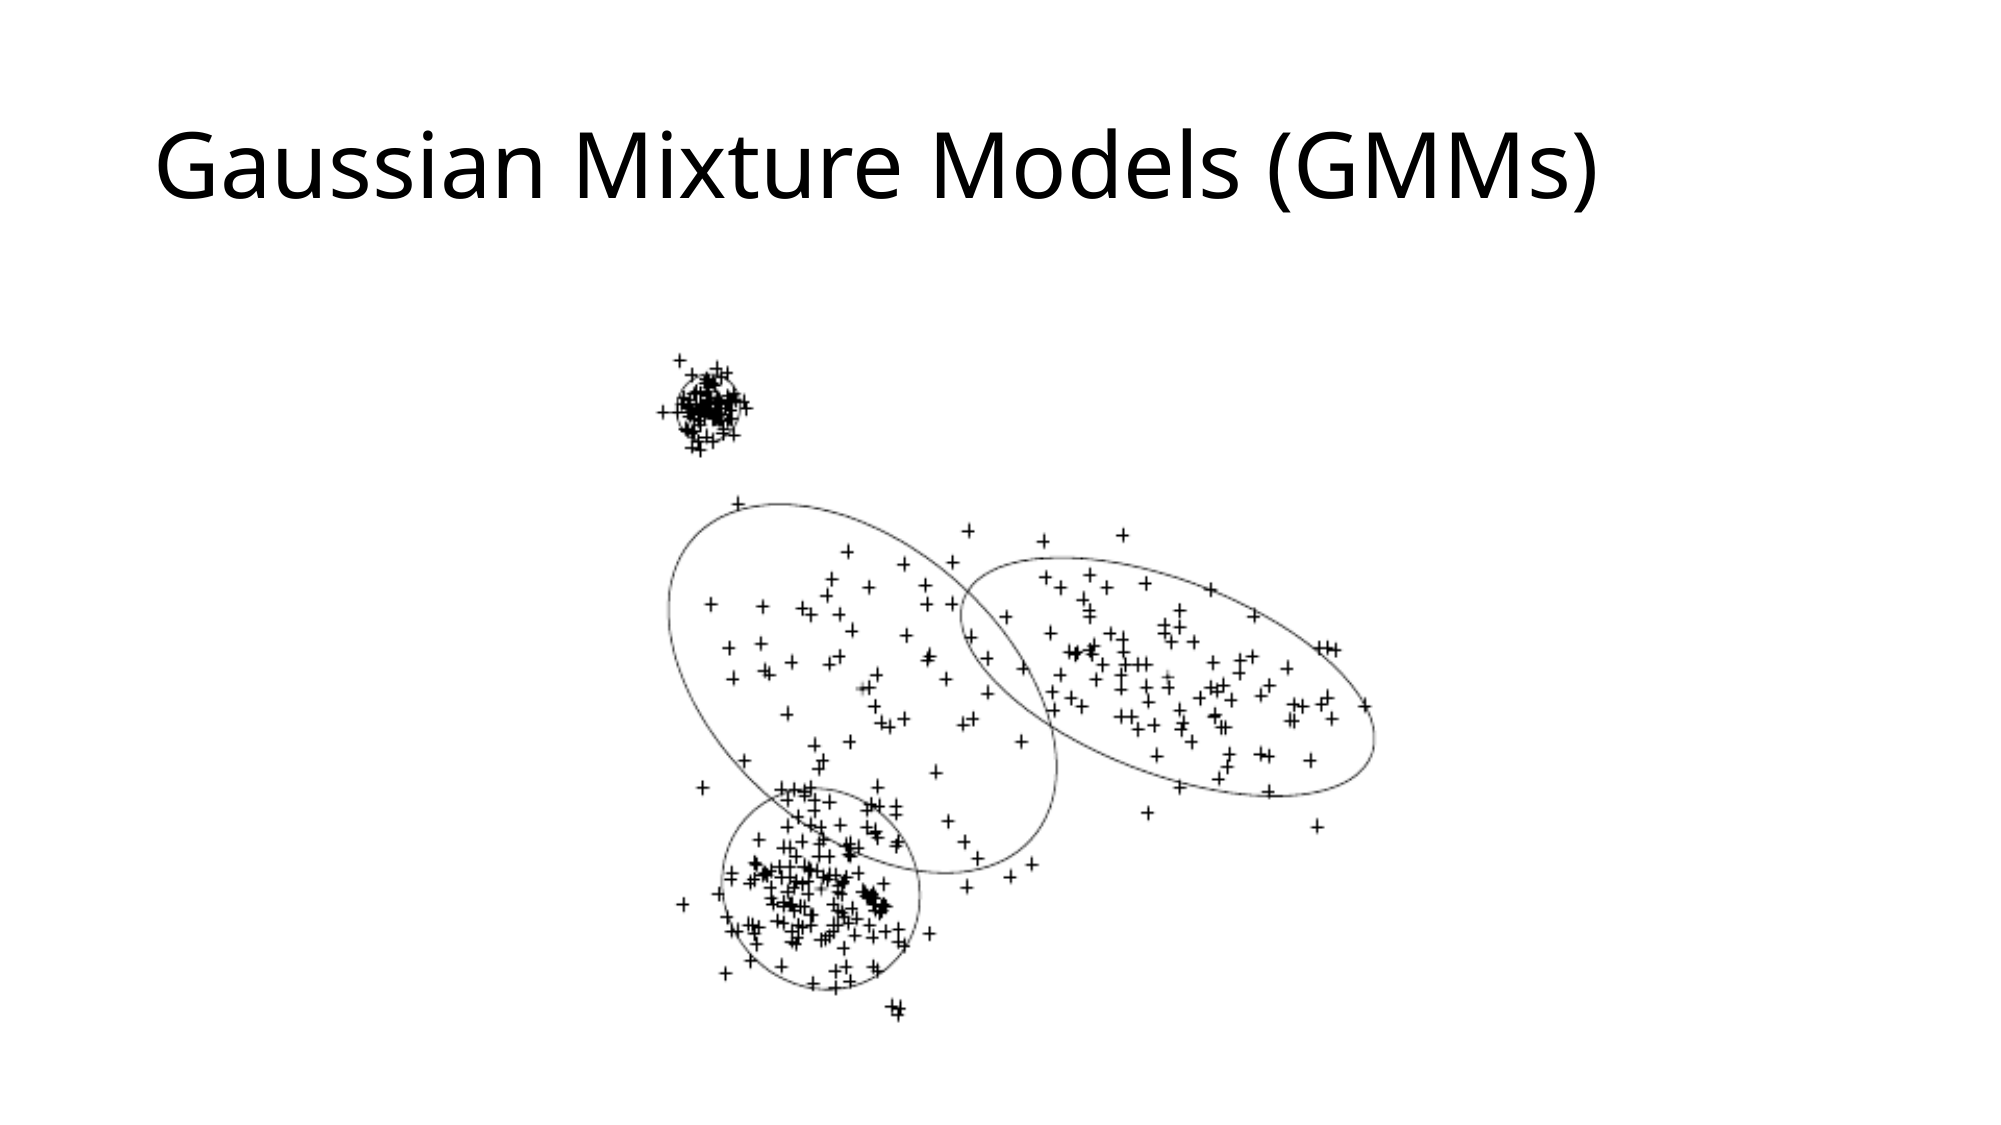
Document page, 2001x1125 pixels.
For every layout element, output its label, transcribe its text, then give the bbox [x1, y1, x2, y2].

picture [599, 337, 1400, 1027]
title Gaussian Mixture Models (GMMs) [138, 60, 1864, 278]
